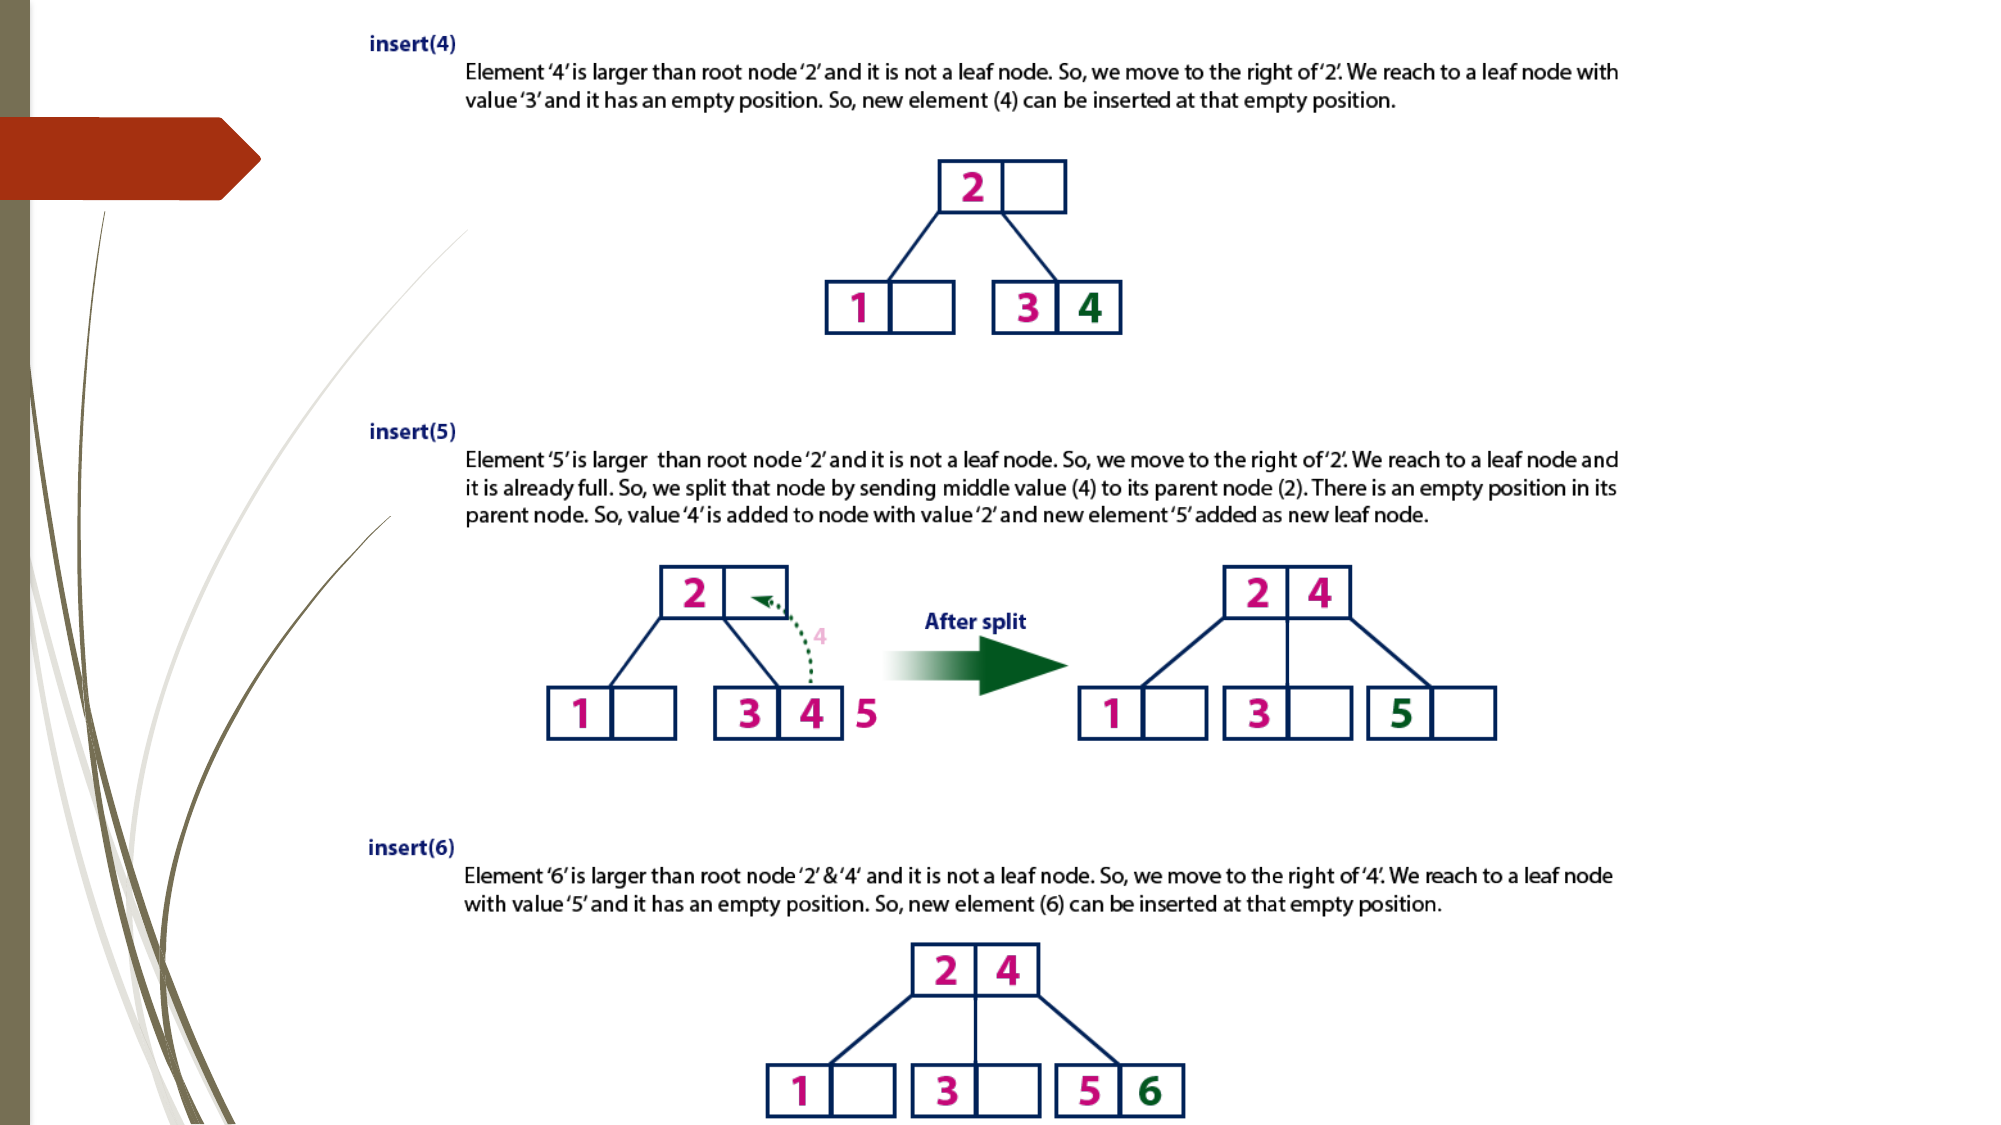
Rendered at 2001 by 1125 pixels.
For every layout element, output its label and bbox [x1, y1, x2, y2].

picture [335, 0, 1651, 1125]
